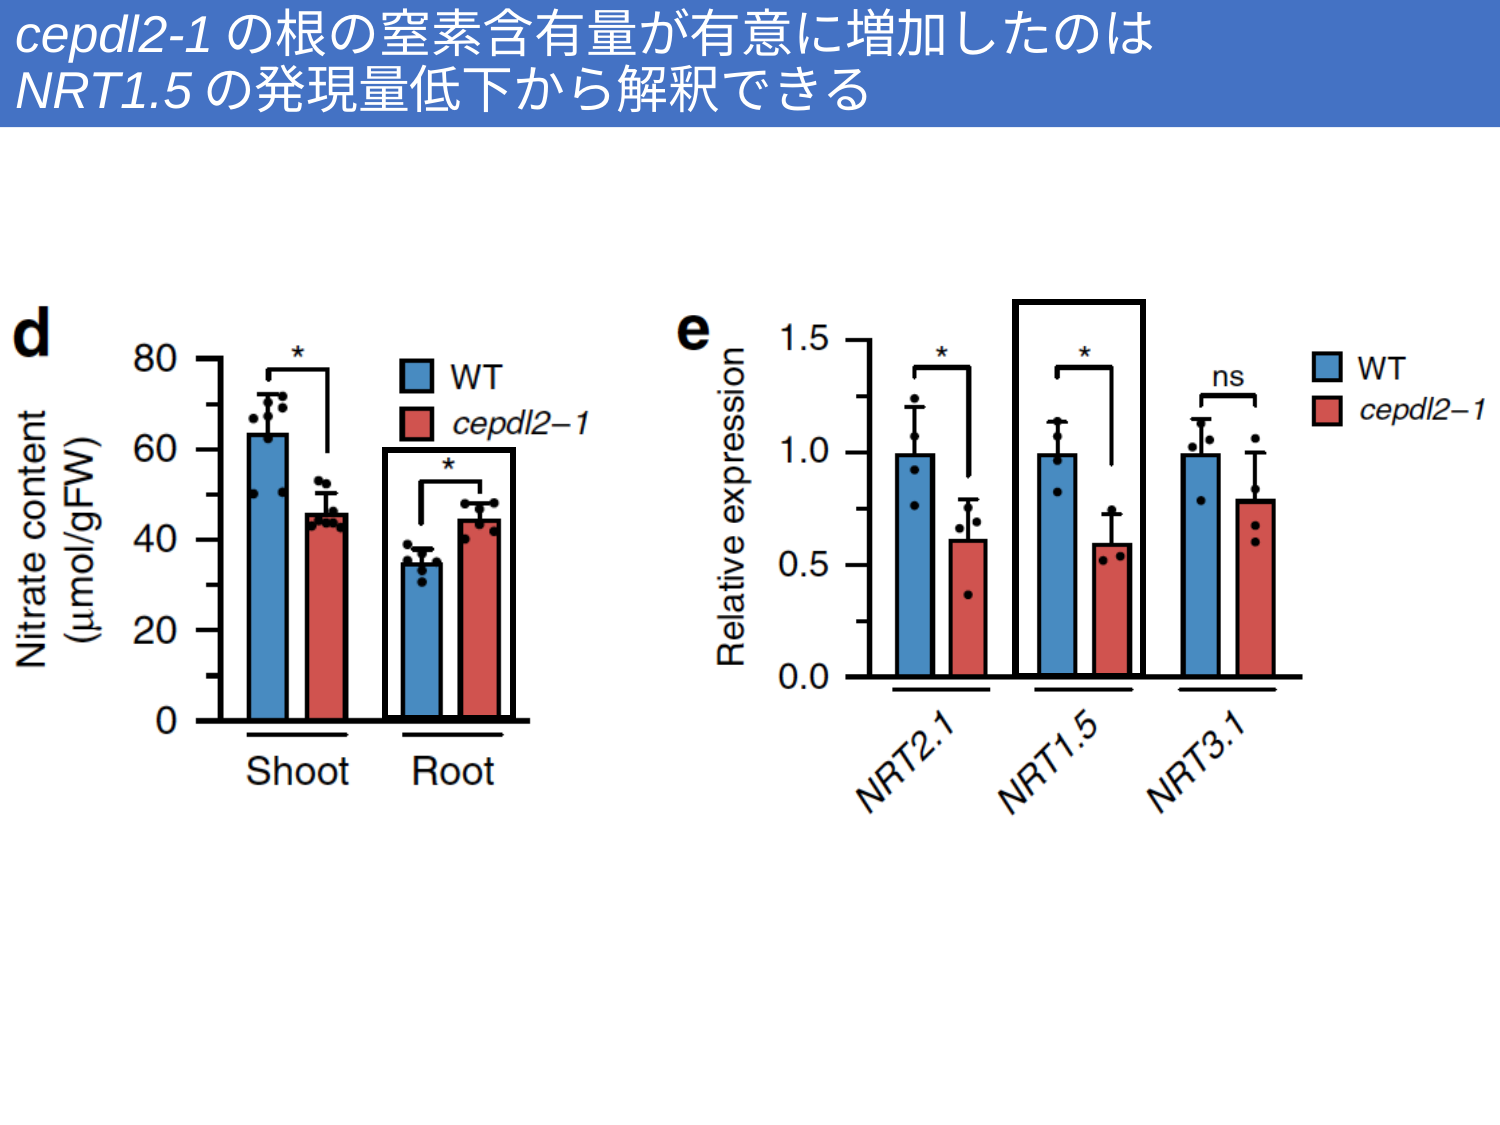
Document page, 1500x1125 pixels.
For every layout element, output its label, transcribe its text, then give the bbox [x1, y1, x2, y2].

picture [670, 302, 1489, 823]
picture [0, 302, 616, 823]
title cepdl2-1の根の窒素含有量が有意に増加したのは NRT1.5の発現量低下から解釈できる [0, 0, 1500, 128]
